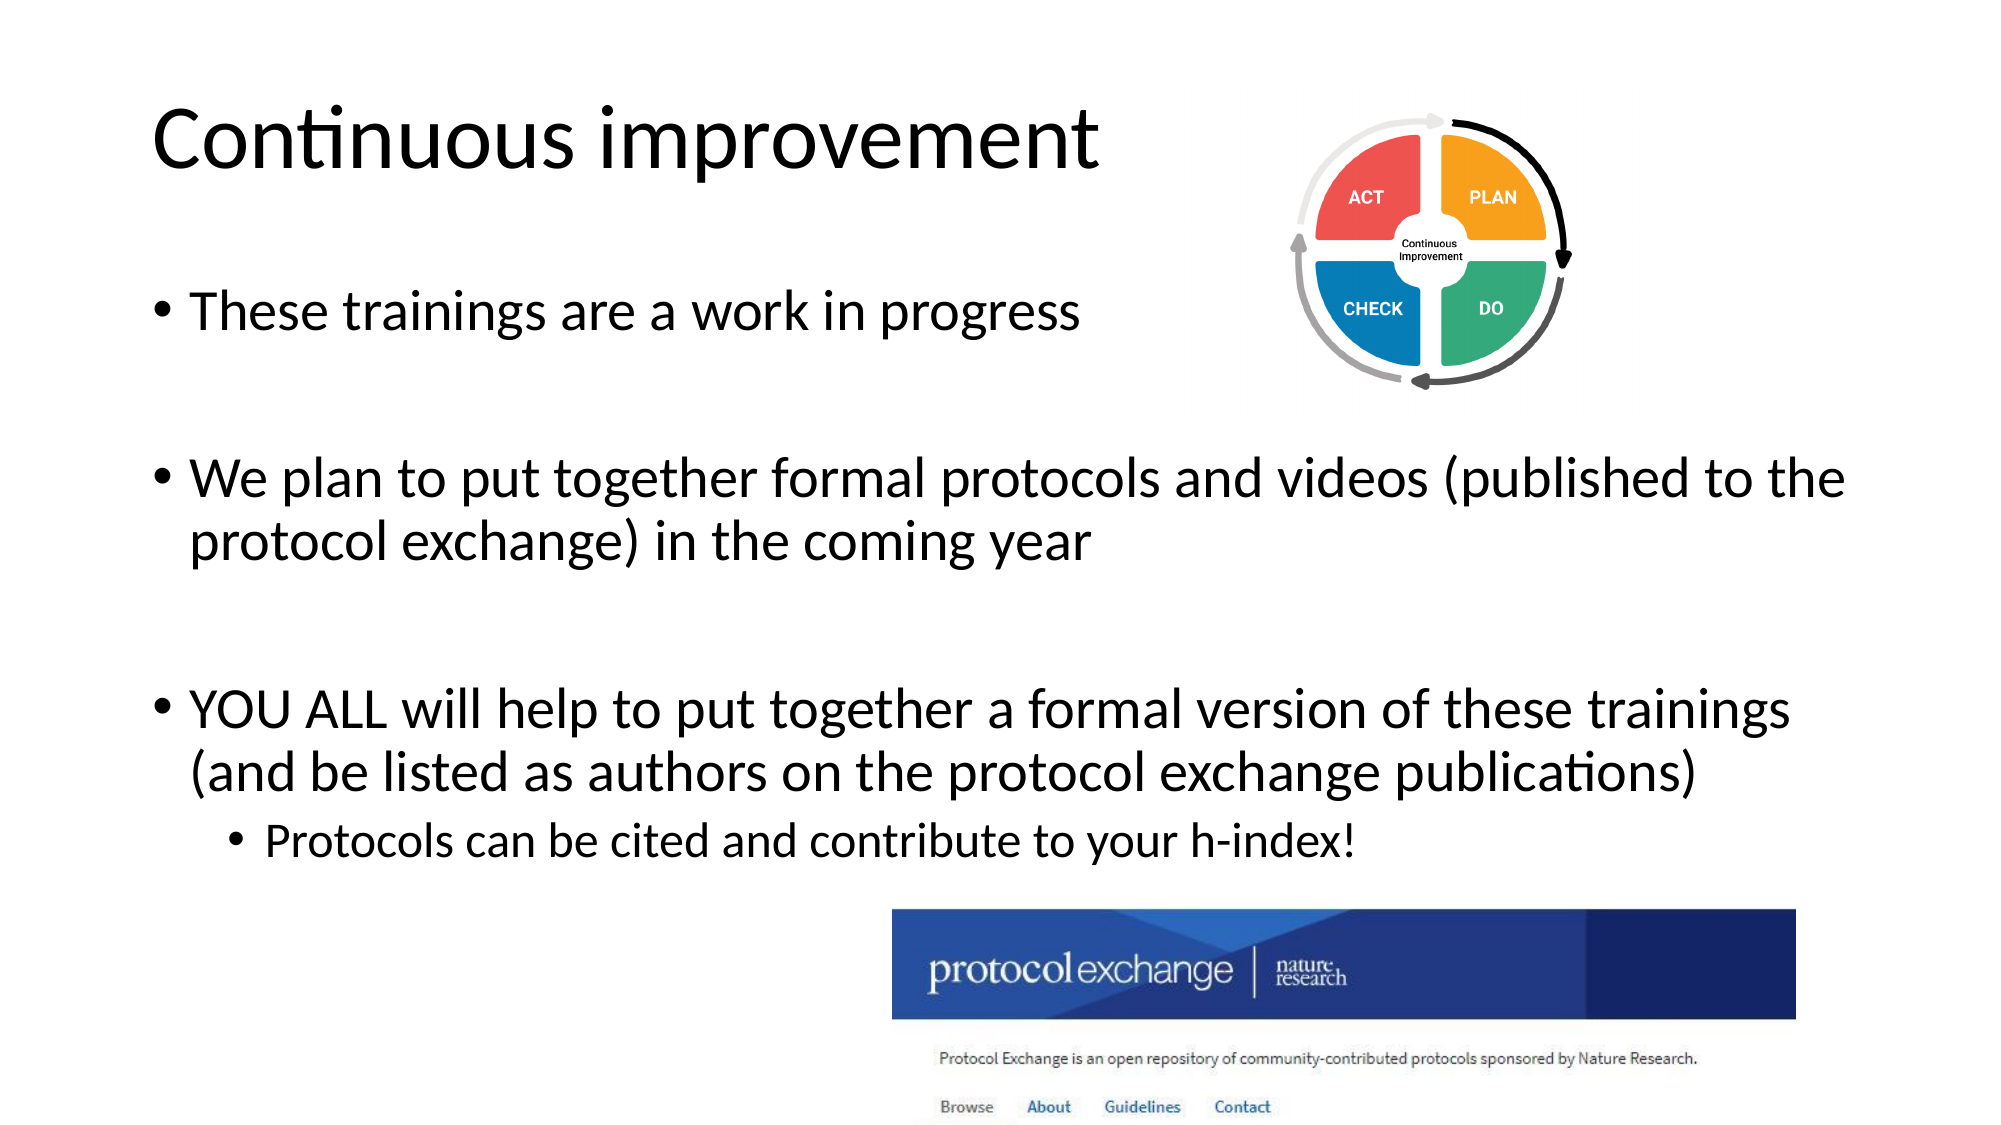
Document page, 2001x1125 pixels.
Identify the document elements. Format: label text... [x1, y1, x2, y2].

picture [892, 907, 1796, 1125]
list These trainings are a work in progress We plan to put together formal protocols and videos (published to the protocol exchange) in the coming year YOU ALL will help to put together a formal version of these trainings (and be listed as authors on the protocol exchange publications) Protocols can be cited and contribute to your h-index! [137, 272, 1863, 987]
title Continuous improvement [137, 30, 1863, 248]
picture [1163, 83, 1690, 417]
